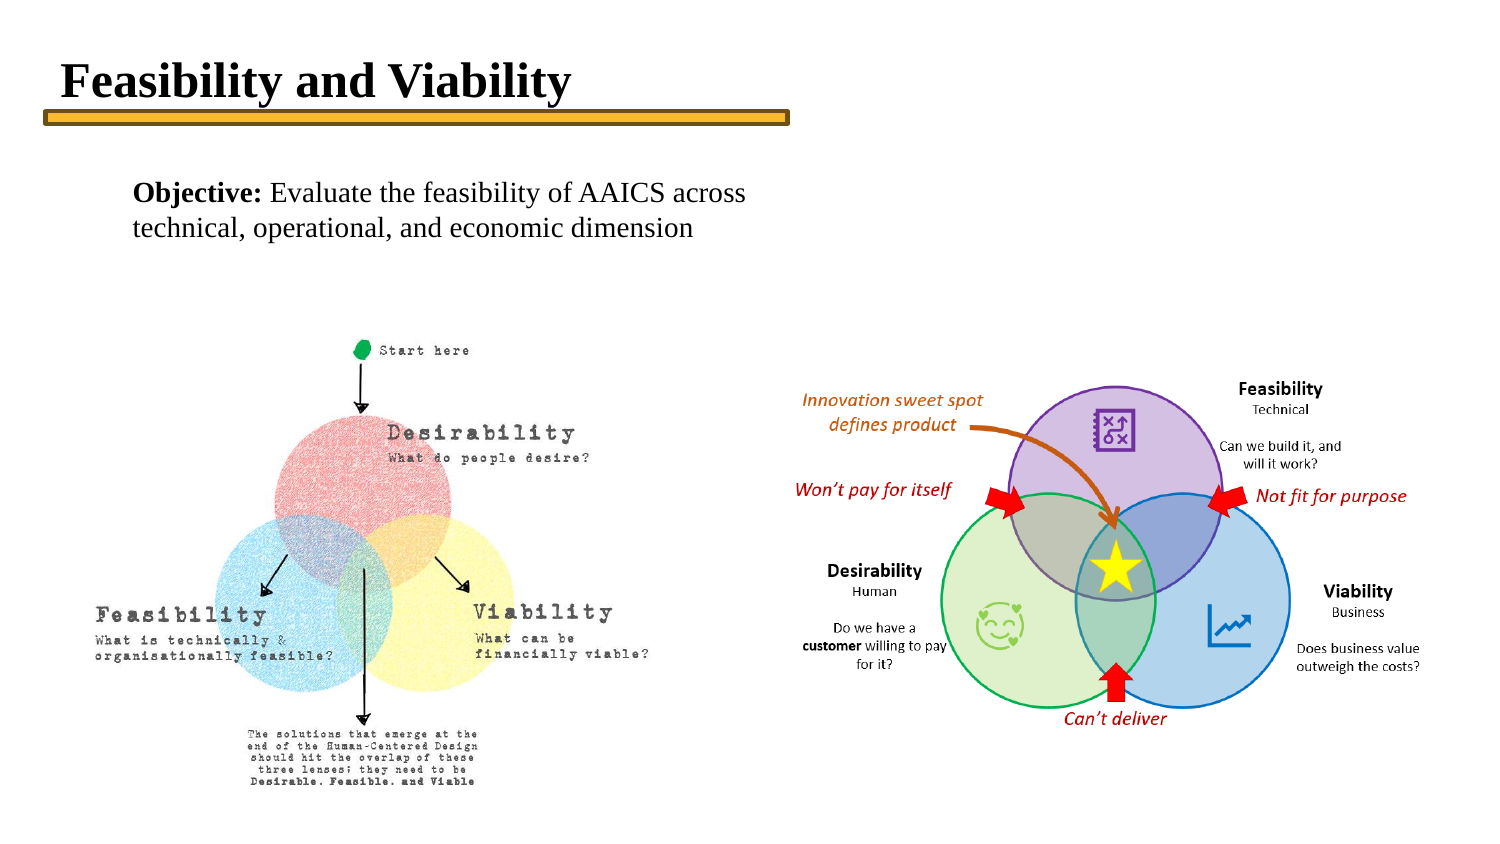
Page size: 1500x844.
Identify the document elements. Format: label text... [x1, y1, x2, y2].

text_box [43, 109, 790, 126]
picture [736, 368, 1474, 742]
picture [62, 325, 703, 806]
text_box Feasibility and Viability [45, 38, 1313, 118]
text_box Objective: Evaluate the feasibility of AAICS across technical, operational, and economic dimension [117, 165, 868, 355]
